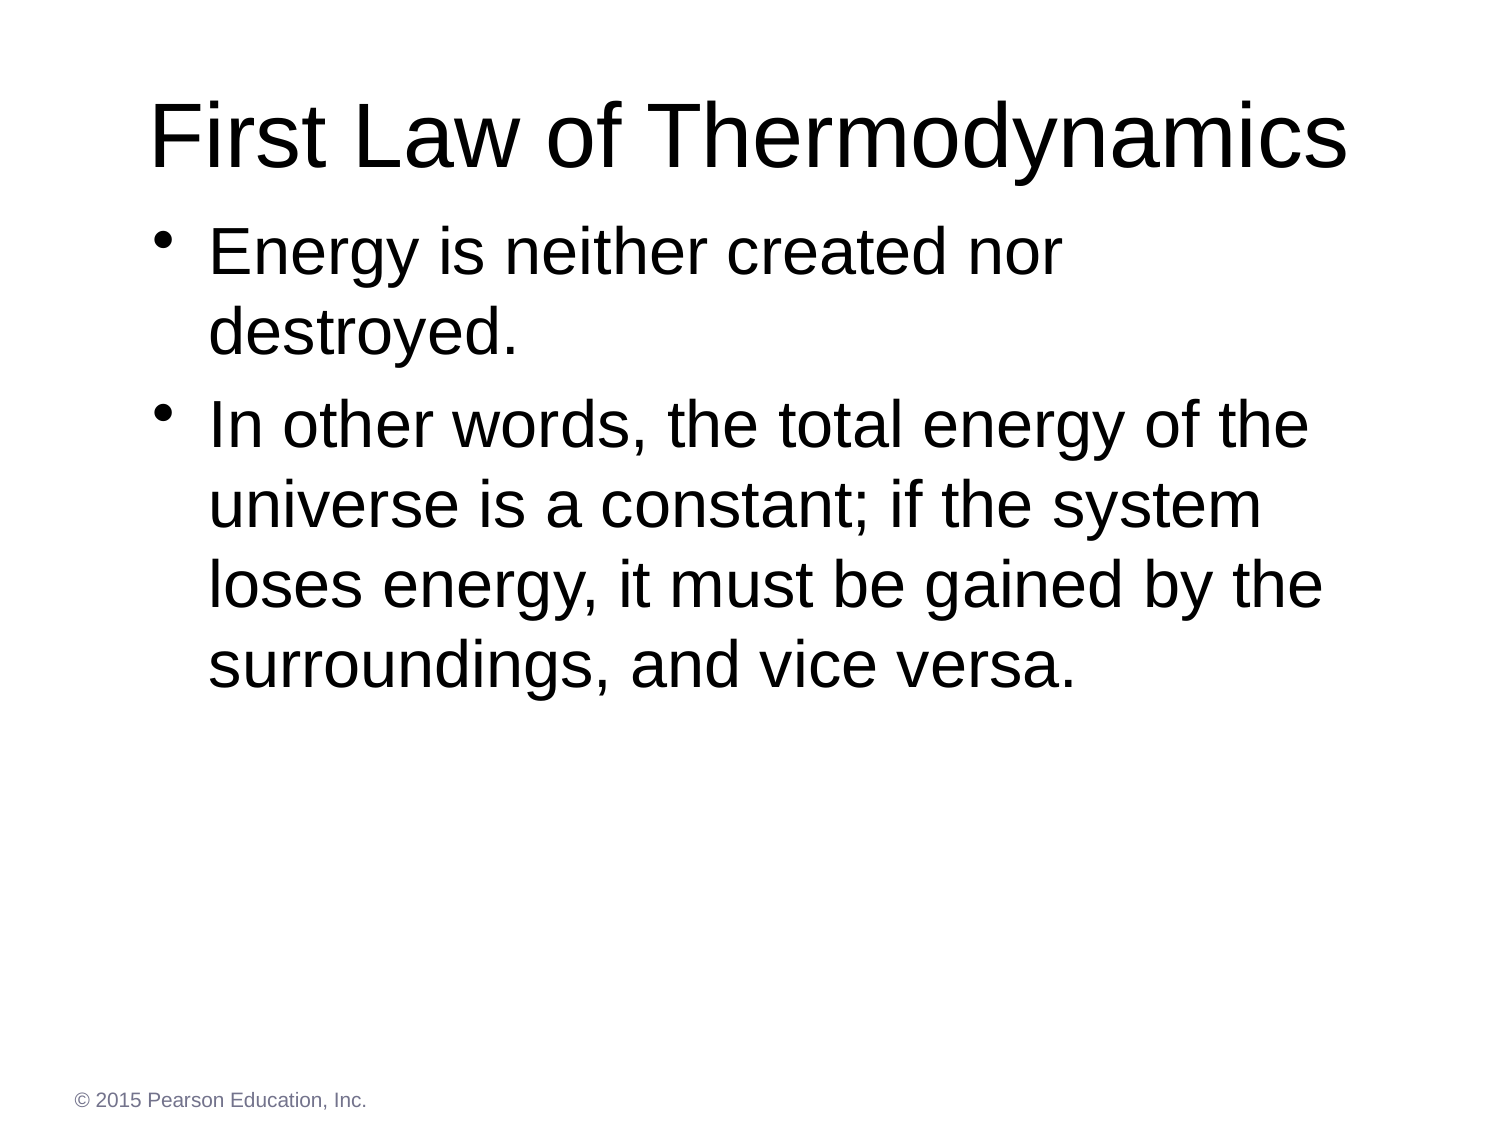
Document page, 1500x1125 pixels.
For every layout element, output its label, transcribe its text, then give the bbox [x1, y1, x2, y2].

list Energy is neither created nor destroyed. In other words, the total energy of the universe is a constant; if the system loses energy, it must be gained by the surroundings, and vice versa. [137, 199, 1401, 826]
title First Law of Thermodynamics [0, 37, 1500, 226]
